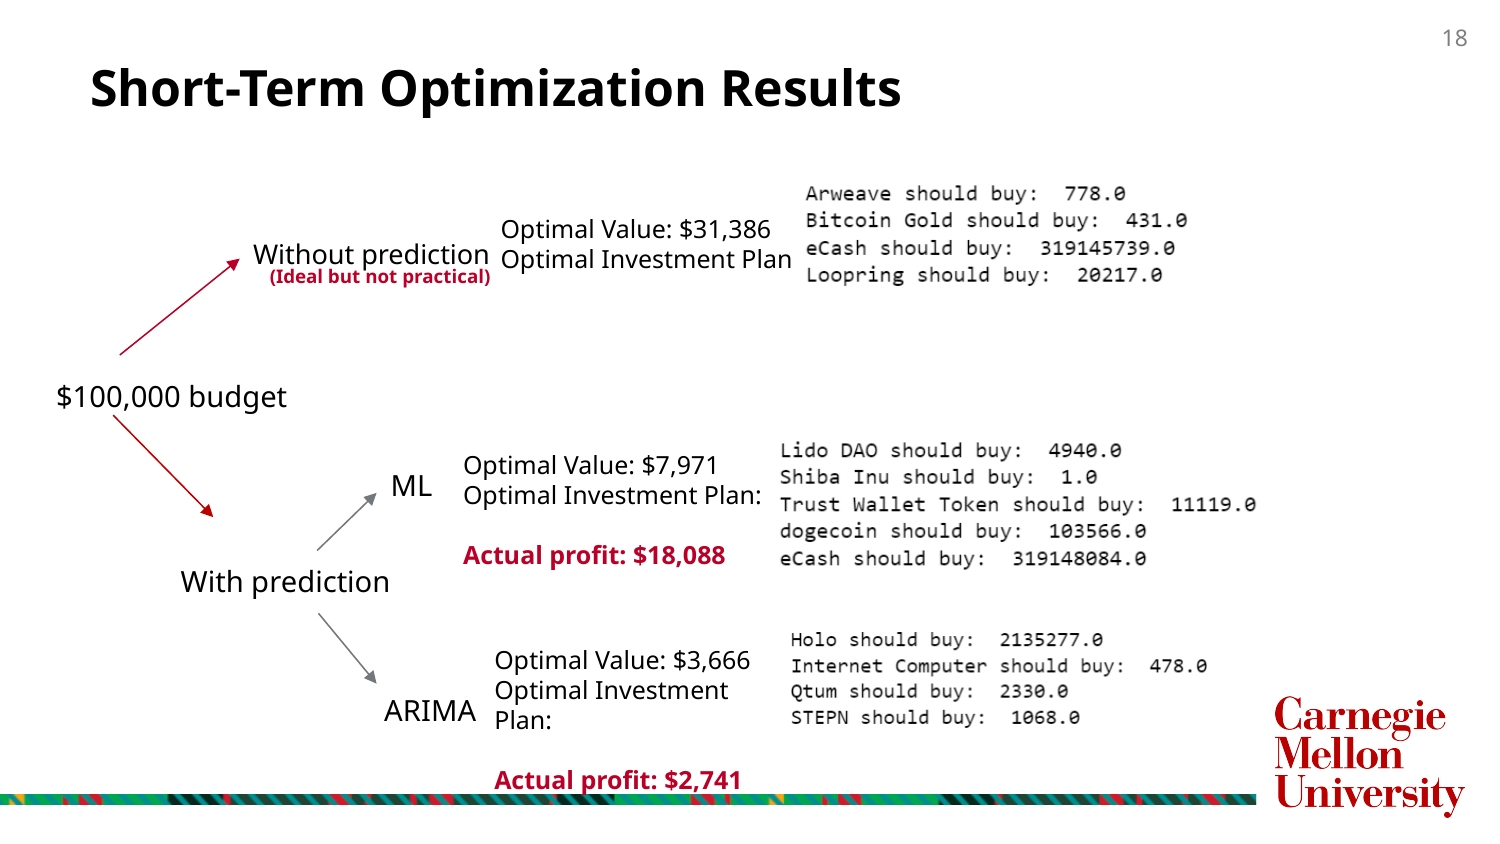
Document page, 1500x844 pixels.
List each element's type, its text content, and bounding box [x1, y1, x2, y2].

text_box Optimal Value: $7,971 Optimal Investment Plan: Actual profit: $18,088 [448, 435, 767, 585]
text_box Short-Term Optimization Results [74, 48, 1322, 137]
picture [783, 629, 1217, 732]
picture [765, 434, 1267, 577]
text_box ML [375, 447, 448, 518]
picture [793, 179, 1207, 302]
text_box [316, 492, 377, 551]
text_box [112, 414, 214, 518]
text_box With prediction [165, 542, 449, 613]
text_box Optimal Value: $31,386 Optimal Investment Plan: [485, 198, 788, 289]
picture [809, 794, 1257, 805]
picture [0, 794, 479, 805]
text_box Optimal Value: $3,666 Optimal Investment Plan: Actual profit: $2,741 [479, 629, 809, 810]
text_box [119, 258, 240, 356]
text_box Without prediction [238, 218, 485, 286]
text_box $100,000 budget [41, 357, 393, 428]
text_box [318, 613, 377, 684]
picture [1275, 696, 1465, 818]
text_box ARIMA [369, 672, 479, 743]
text_box (Ideal but not practical) [254, 253, 511, 299]
